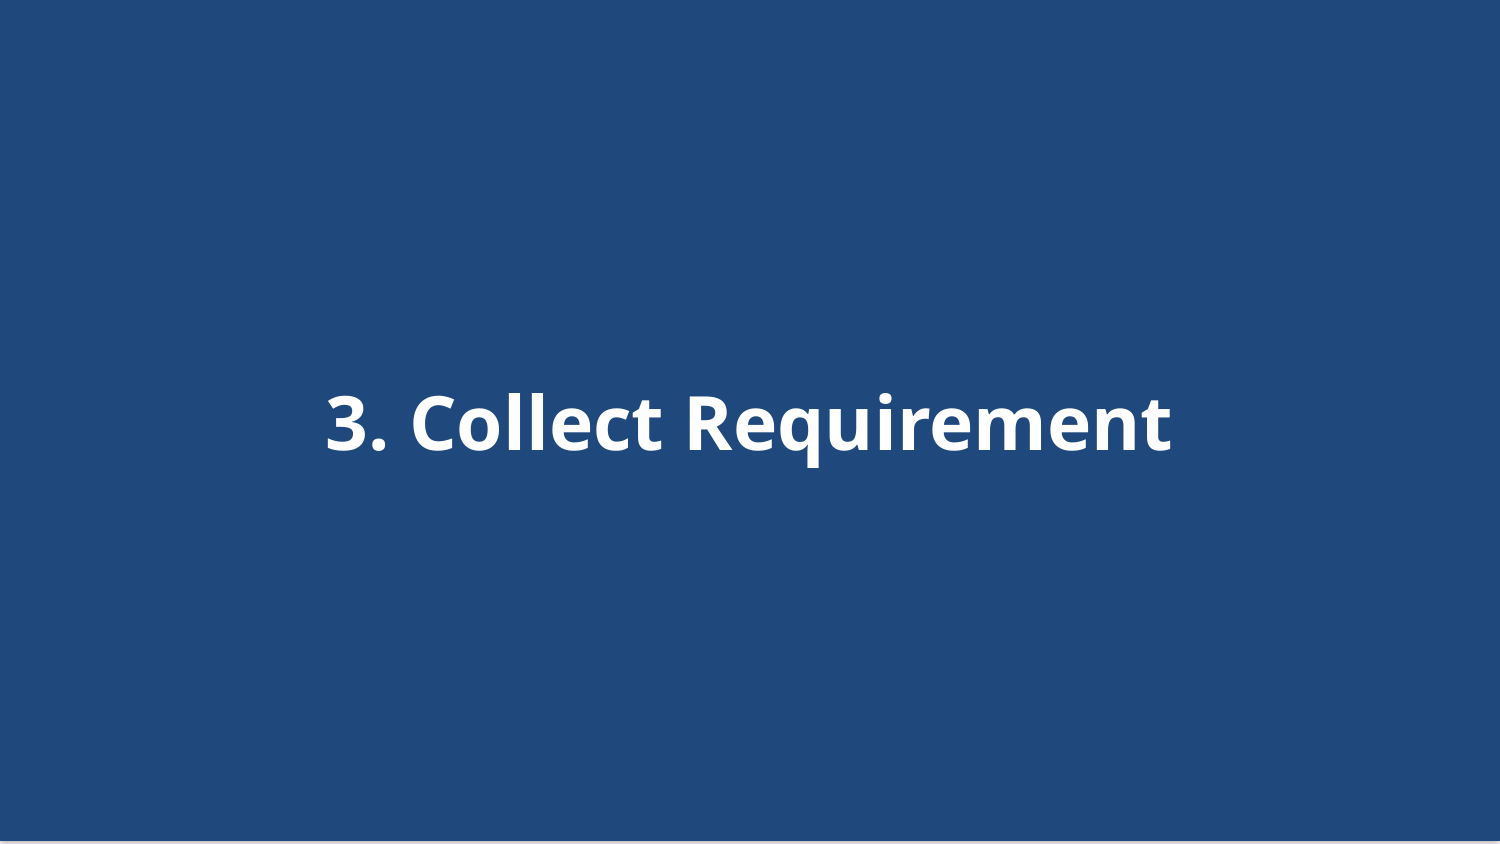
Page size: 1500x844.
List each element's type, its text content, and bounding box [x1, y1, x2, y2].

title 3. Collect Requirement [0, 279, 1500, 562]
